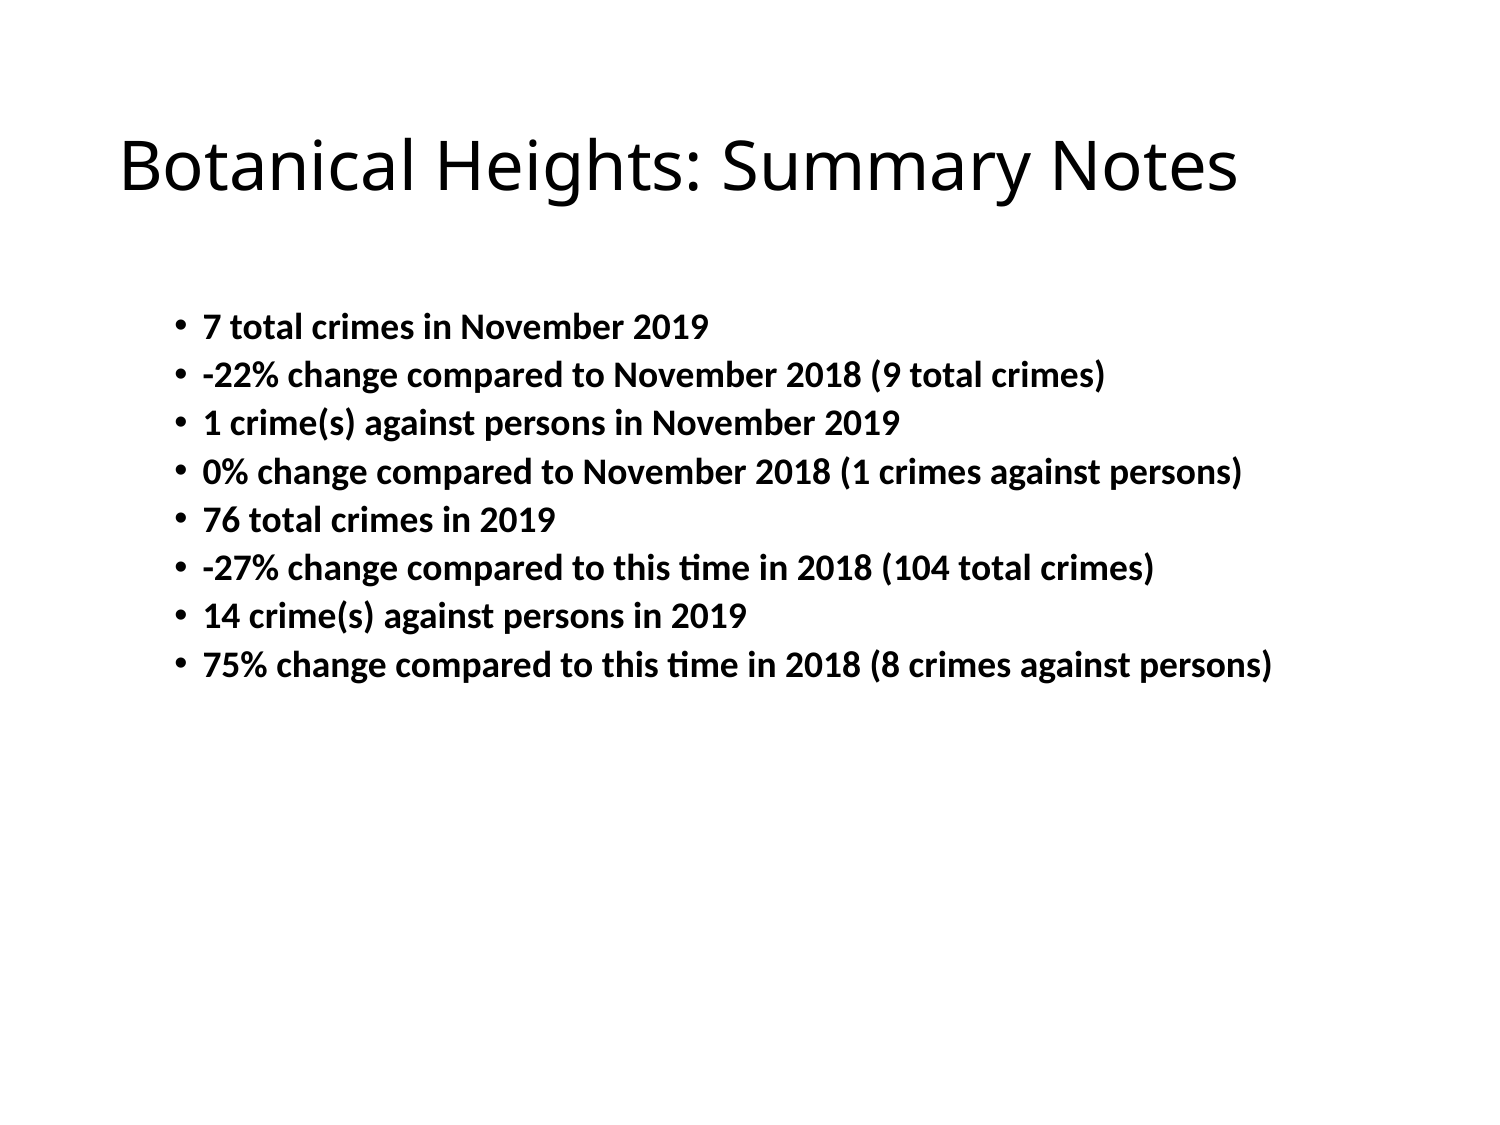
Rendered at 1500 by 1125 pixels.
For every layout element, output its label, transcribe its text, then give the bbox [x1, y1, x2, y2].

title Botanical Heights: Summary Notes [103, 59, 1397, 278]
list 7 total crimes in November 2019 -22% change compared to November 2018 (9 total crimes) 1 crime(s) against persons in November 2019 0% change compared to November 2018 (1 crimes against persons) 76 total crimes in 2019 -27% change compared to this time in 2018 (104 total crimes) 14 crime(s) against persons in 2019 75% change compared to this time in 2018 (8 crimes against persons) [103, 299, 1397, 1014]
